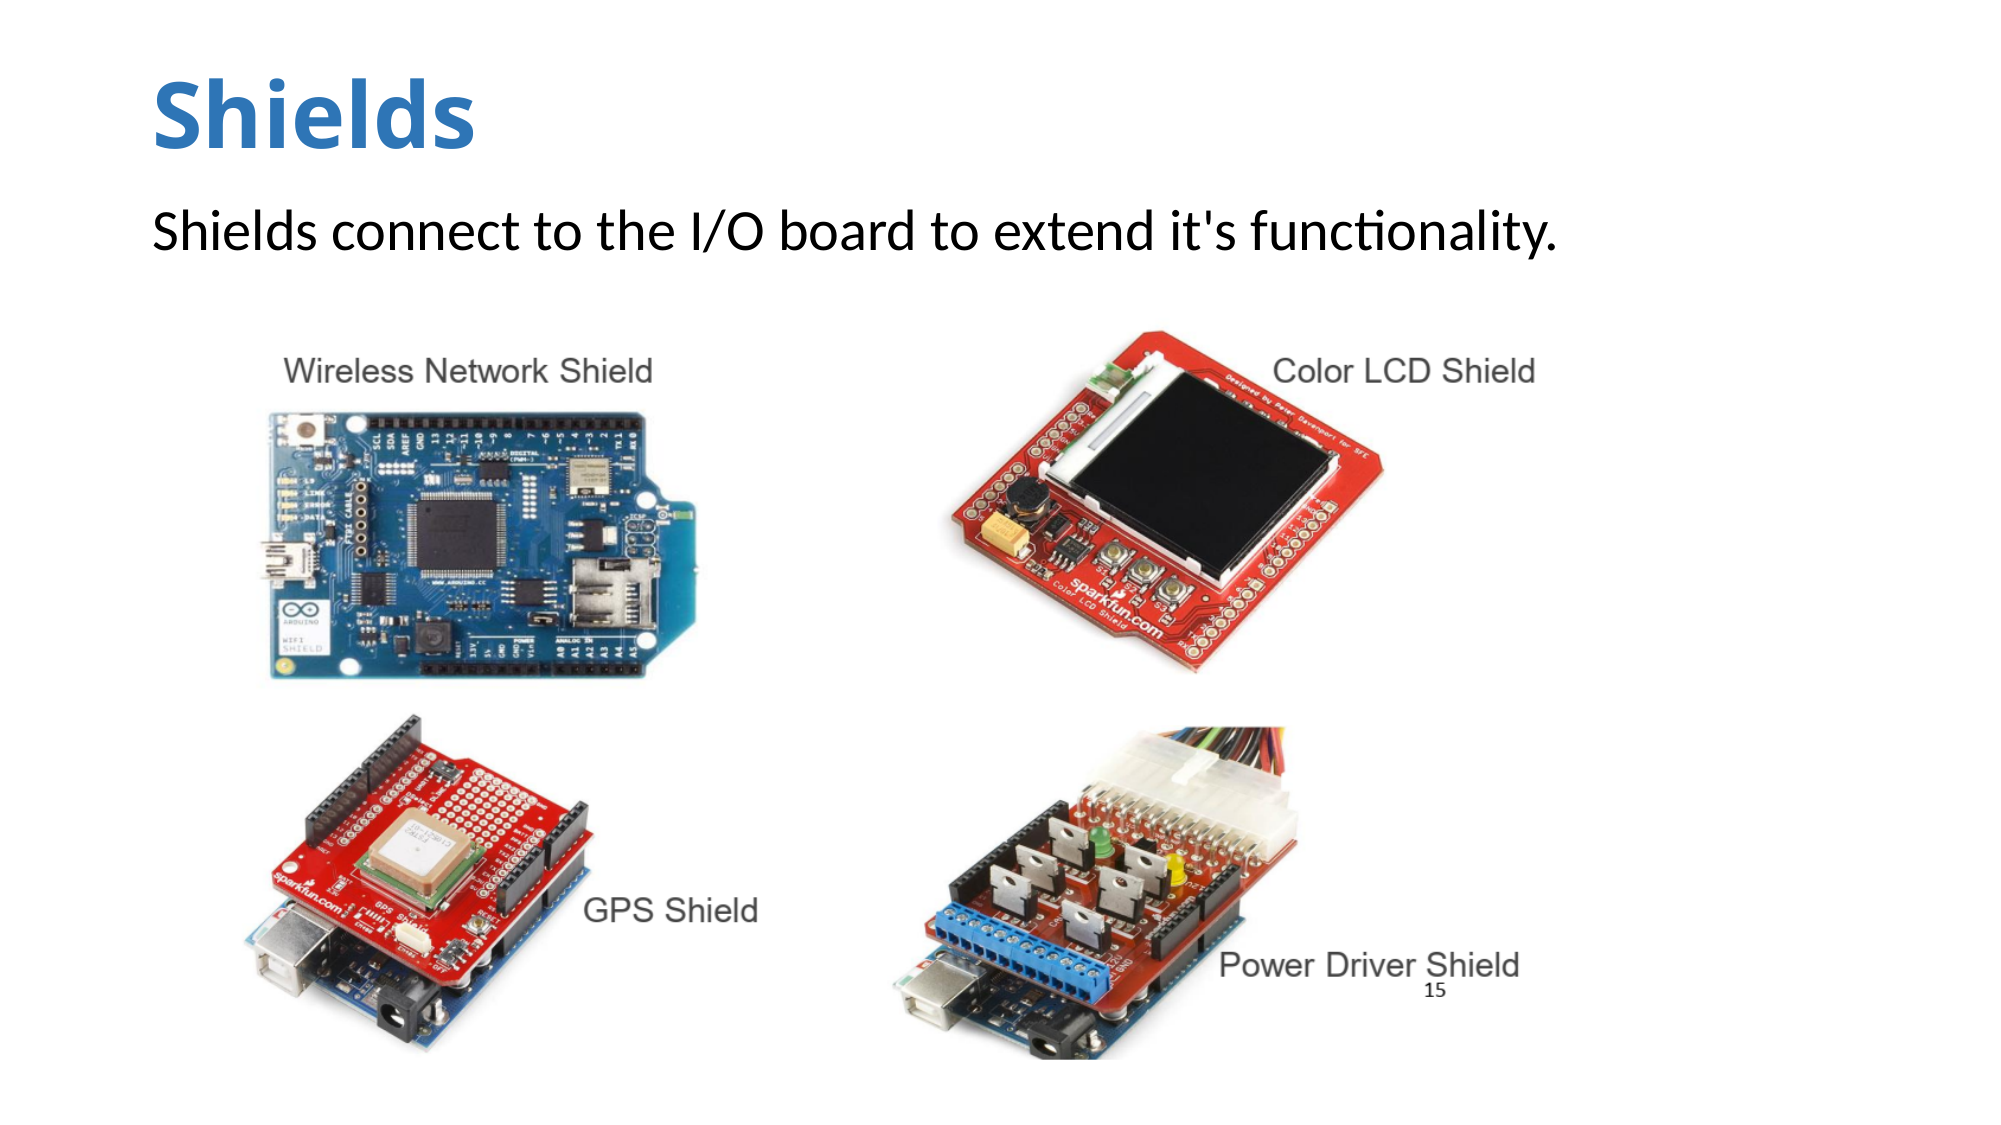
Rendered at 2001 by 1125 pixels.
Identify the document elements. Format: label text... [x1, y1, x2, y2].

title Shields [137, 45, 1863, 192]
list Shields connect to the I/O board to extend it's functionality. [137, 192, 1863, 1014]
picture [225, 282, 1543, 1061]
